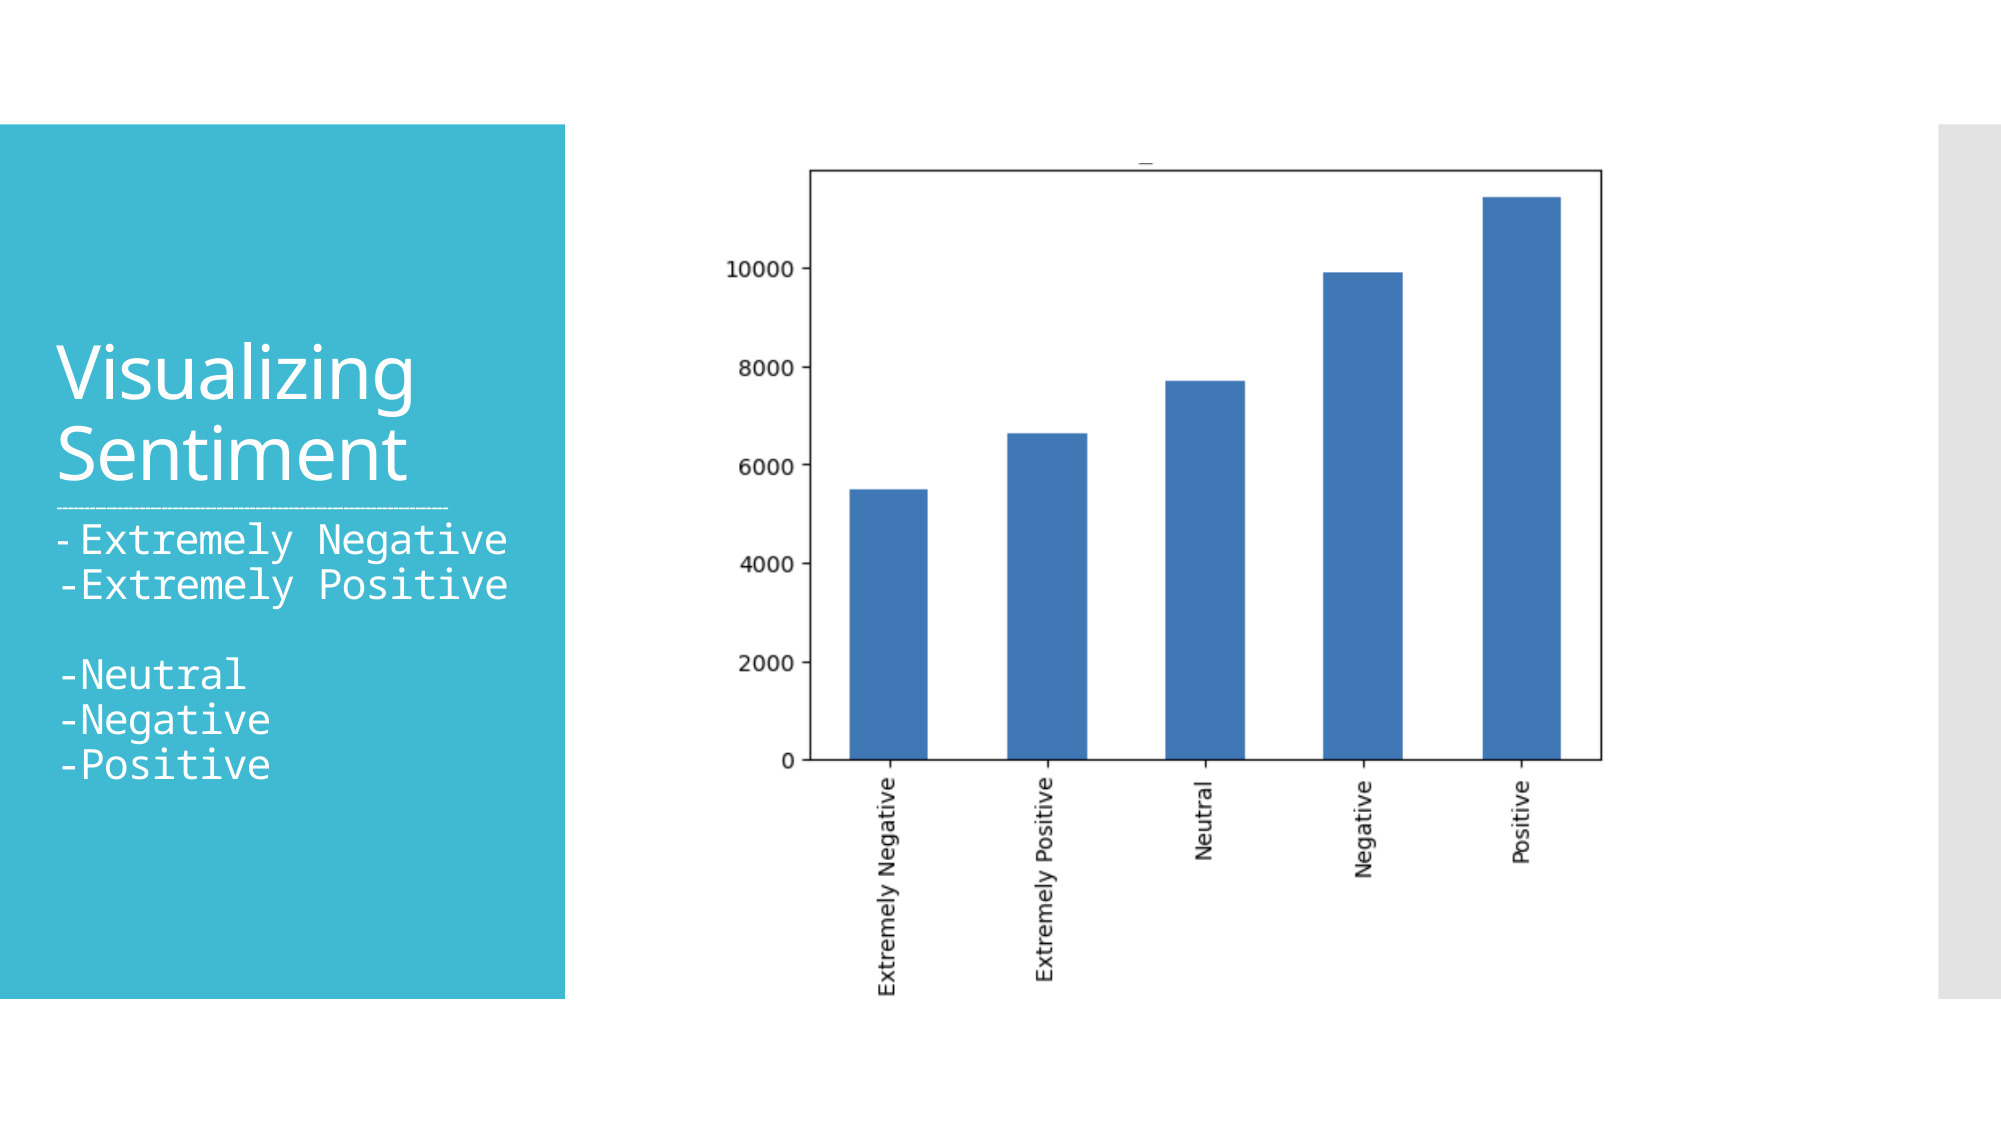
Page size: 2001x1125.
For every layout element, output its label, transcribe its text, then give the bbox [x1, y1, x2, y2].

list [698, 163, 1777, 1004]
title Visualizing Sentiment ----------------------------------------------------------------------- - Extremely Negative -Extremely Positive -Neutral -Negative -Positive [41, 184, 544, 940]
